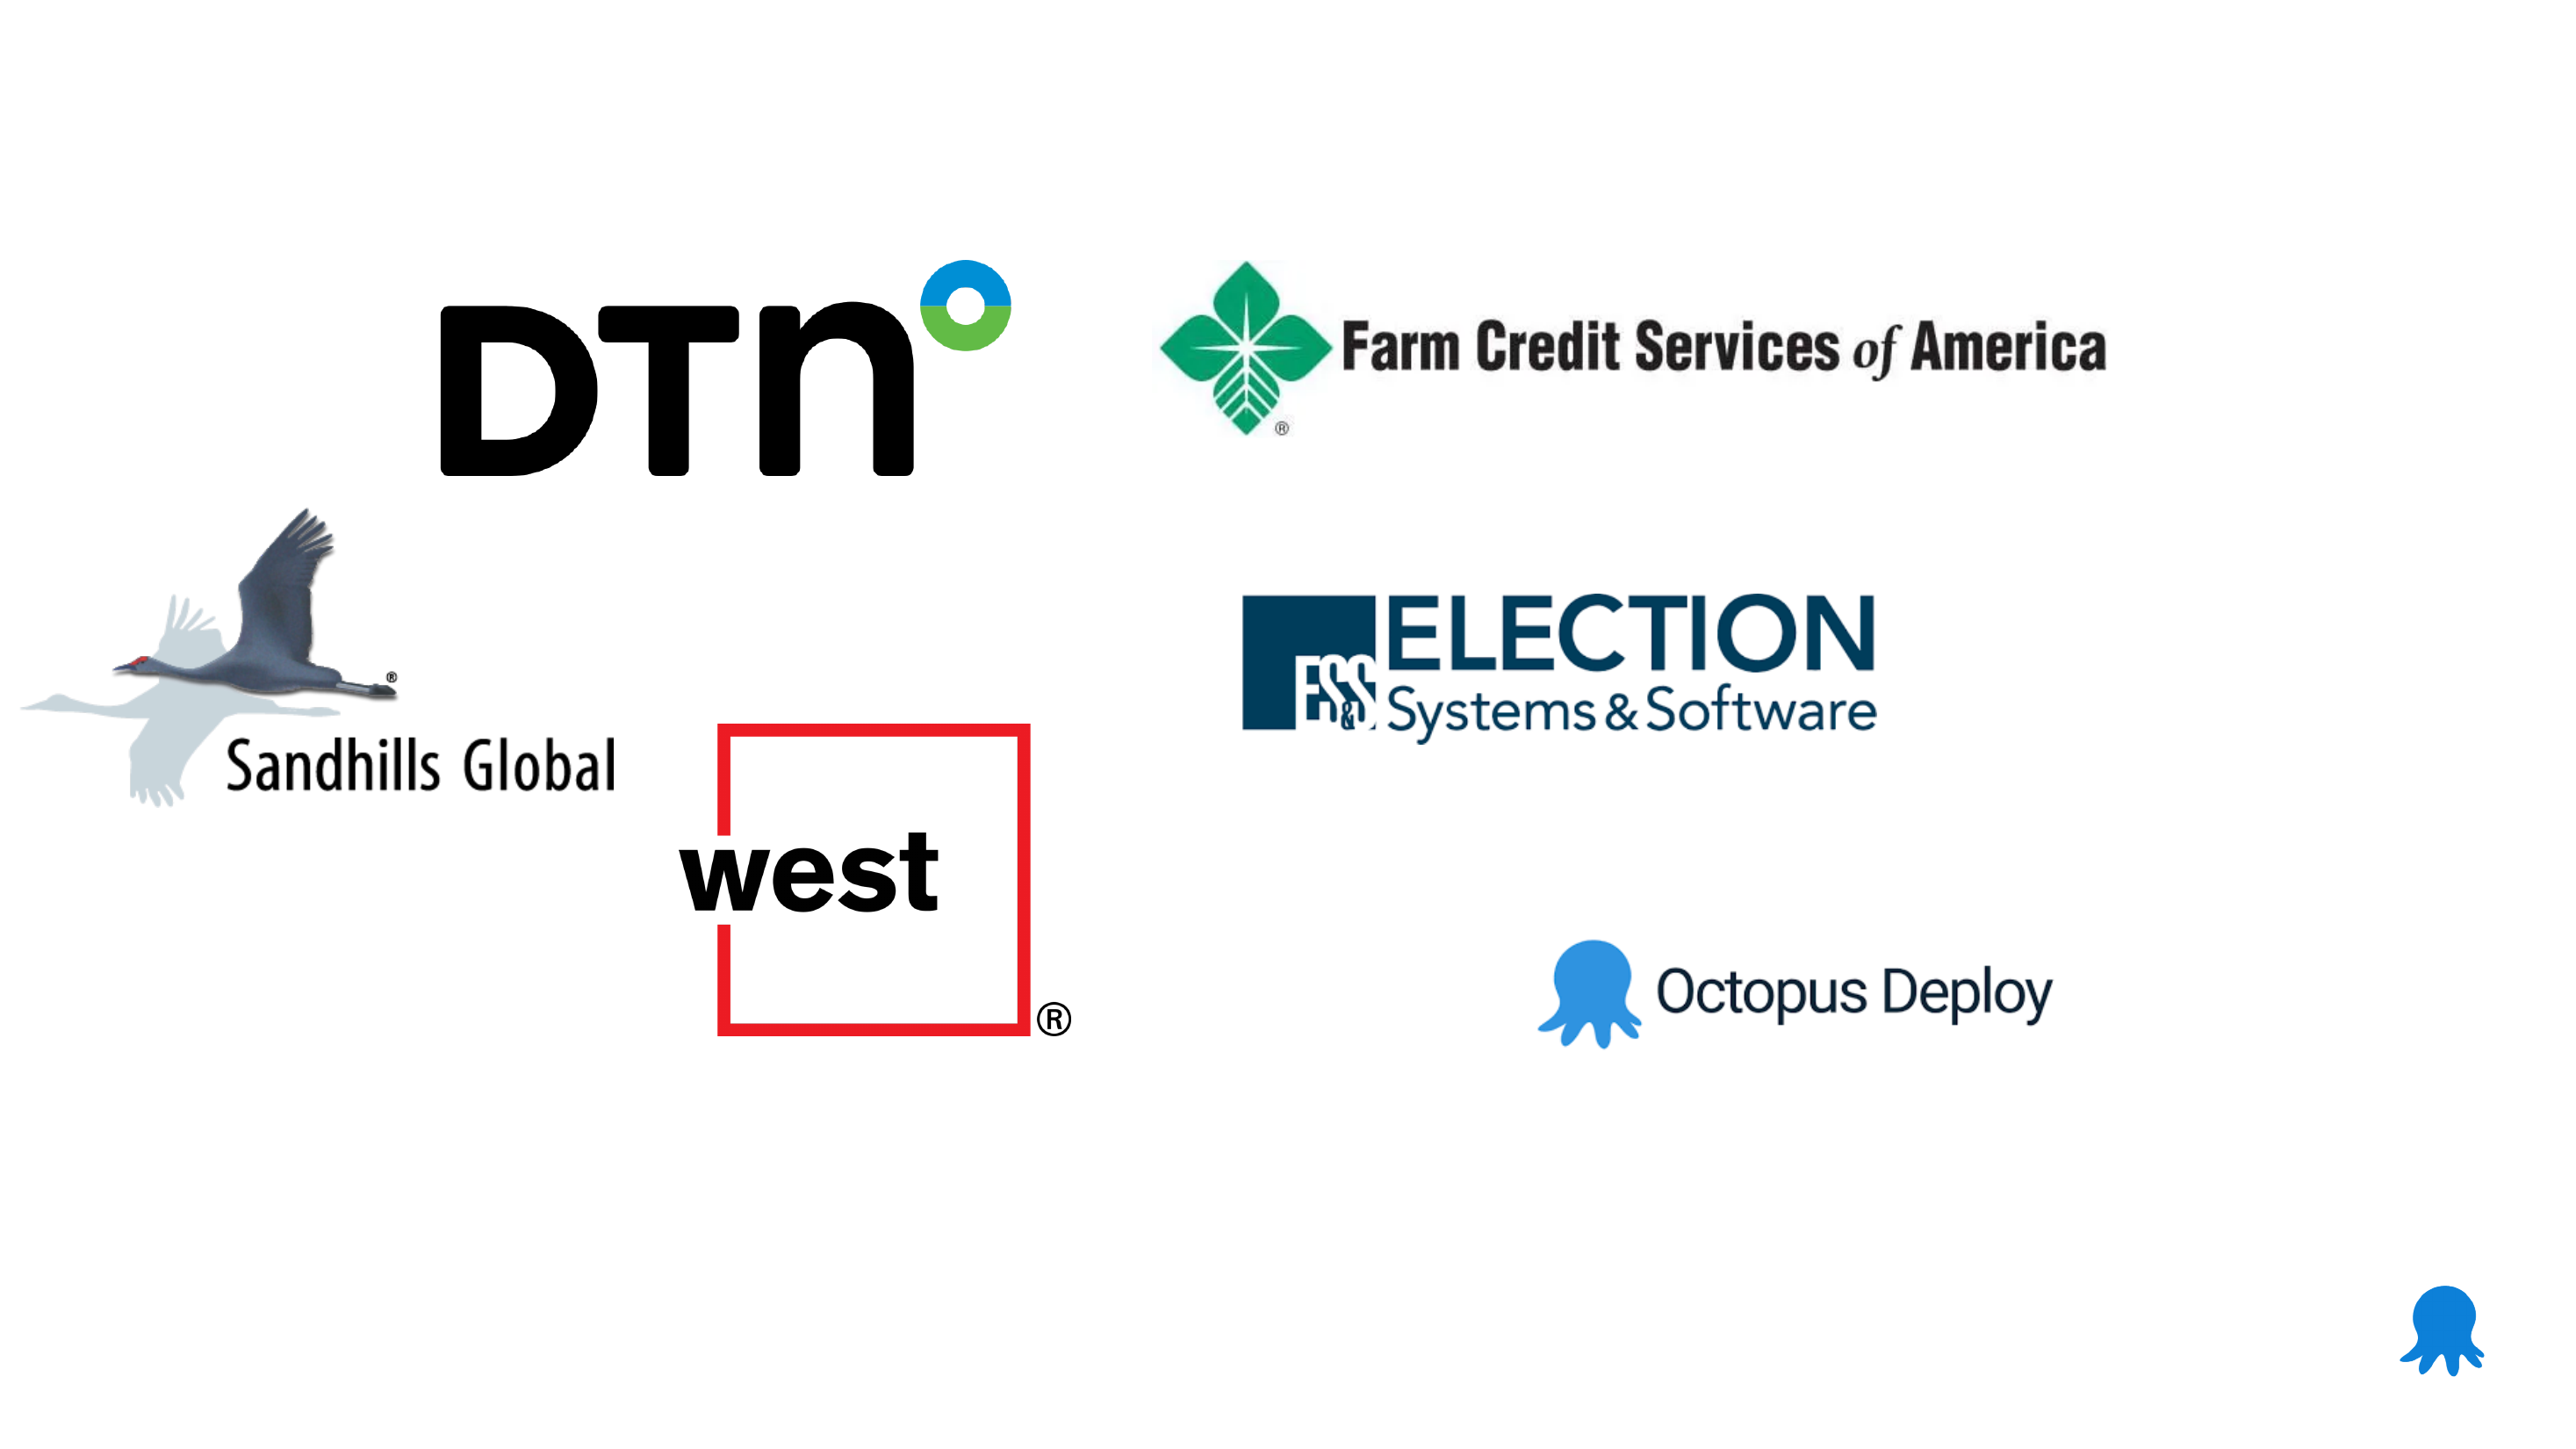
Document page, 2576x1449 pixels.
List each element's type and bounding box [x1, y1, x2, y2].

picture [975, 260, 1011, 296]
picture [1242, 594, 1877, 745]
picture [1509, 912, 2084, 1078]
picture [18, 260, 1011, 808]
picture [679, 724, 1071, 1037]
picture [1152, 260, 2121, 438]
picture [2399, 1286, 2493, 1377]
picture [1731, 604, 1784, 661]
